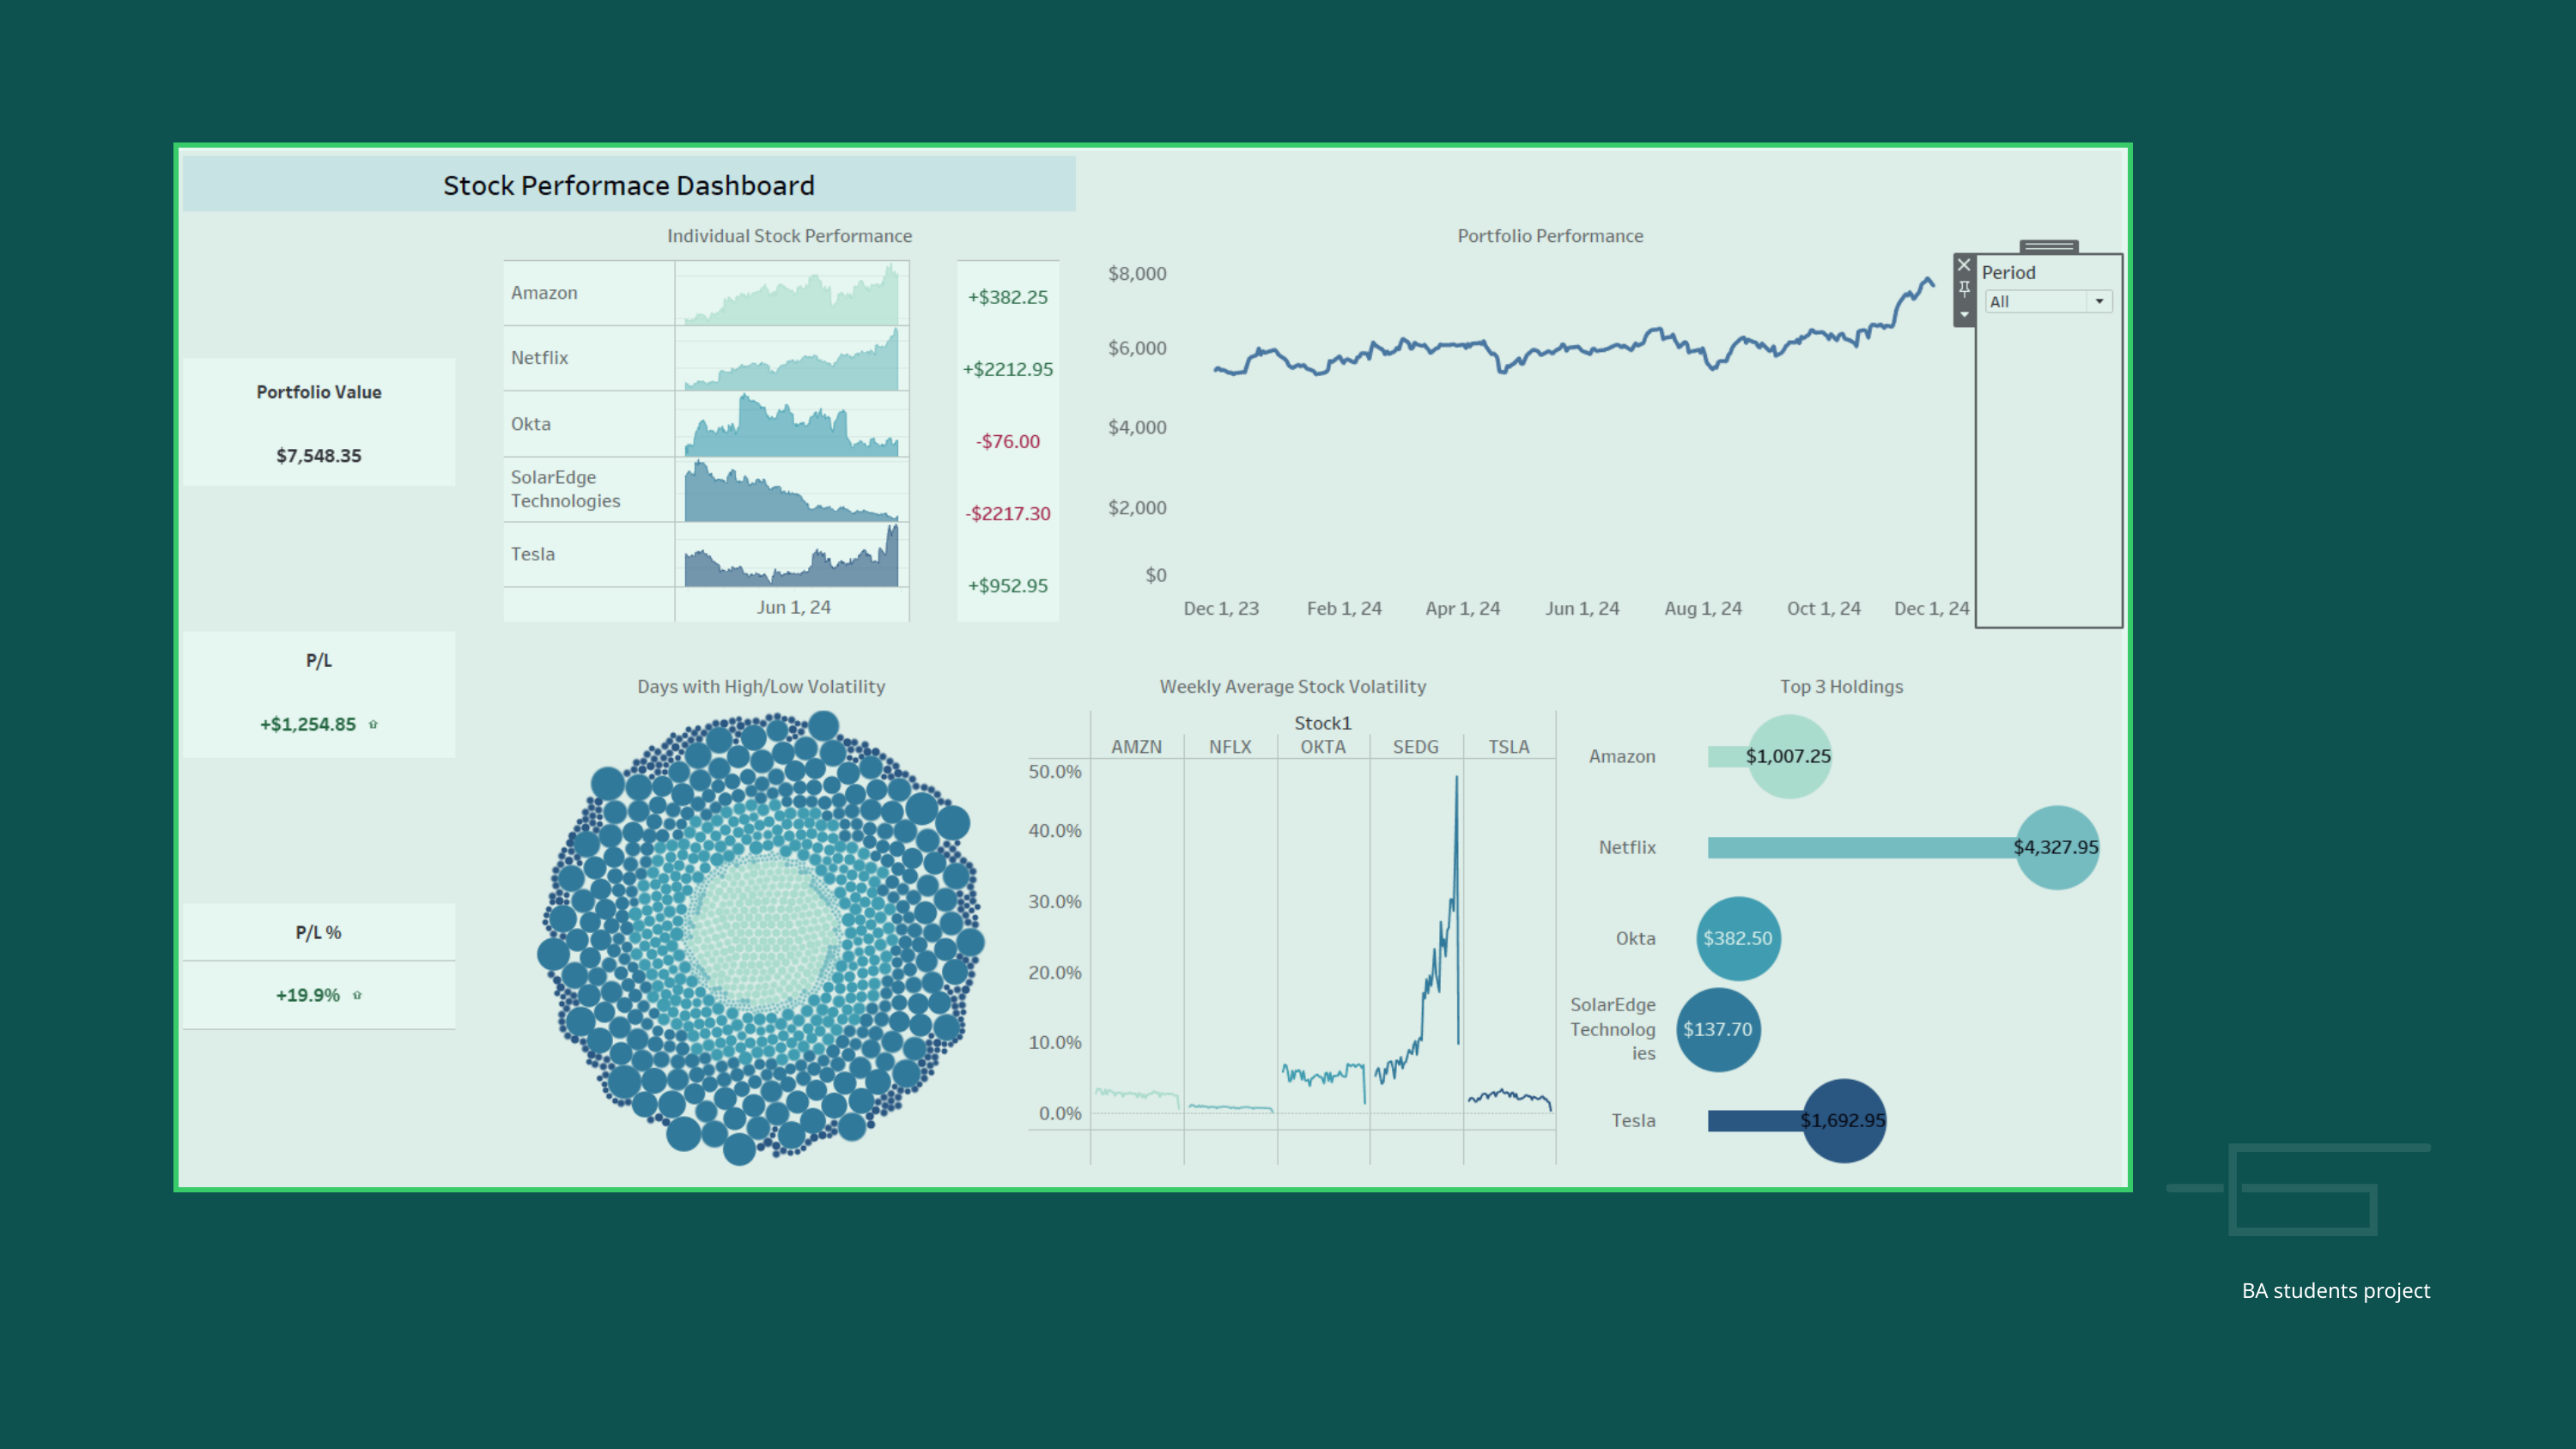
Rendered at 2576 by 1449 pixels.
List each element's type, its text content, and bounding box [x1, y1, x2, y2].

text_box [2166, 1143, 2432, 1236]
text_box [176, 144, 2131, 1190]
text_box BA students project [2061, 1278, 2432, 1303]
